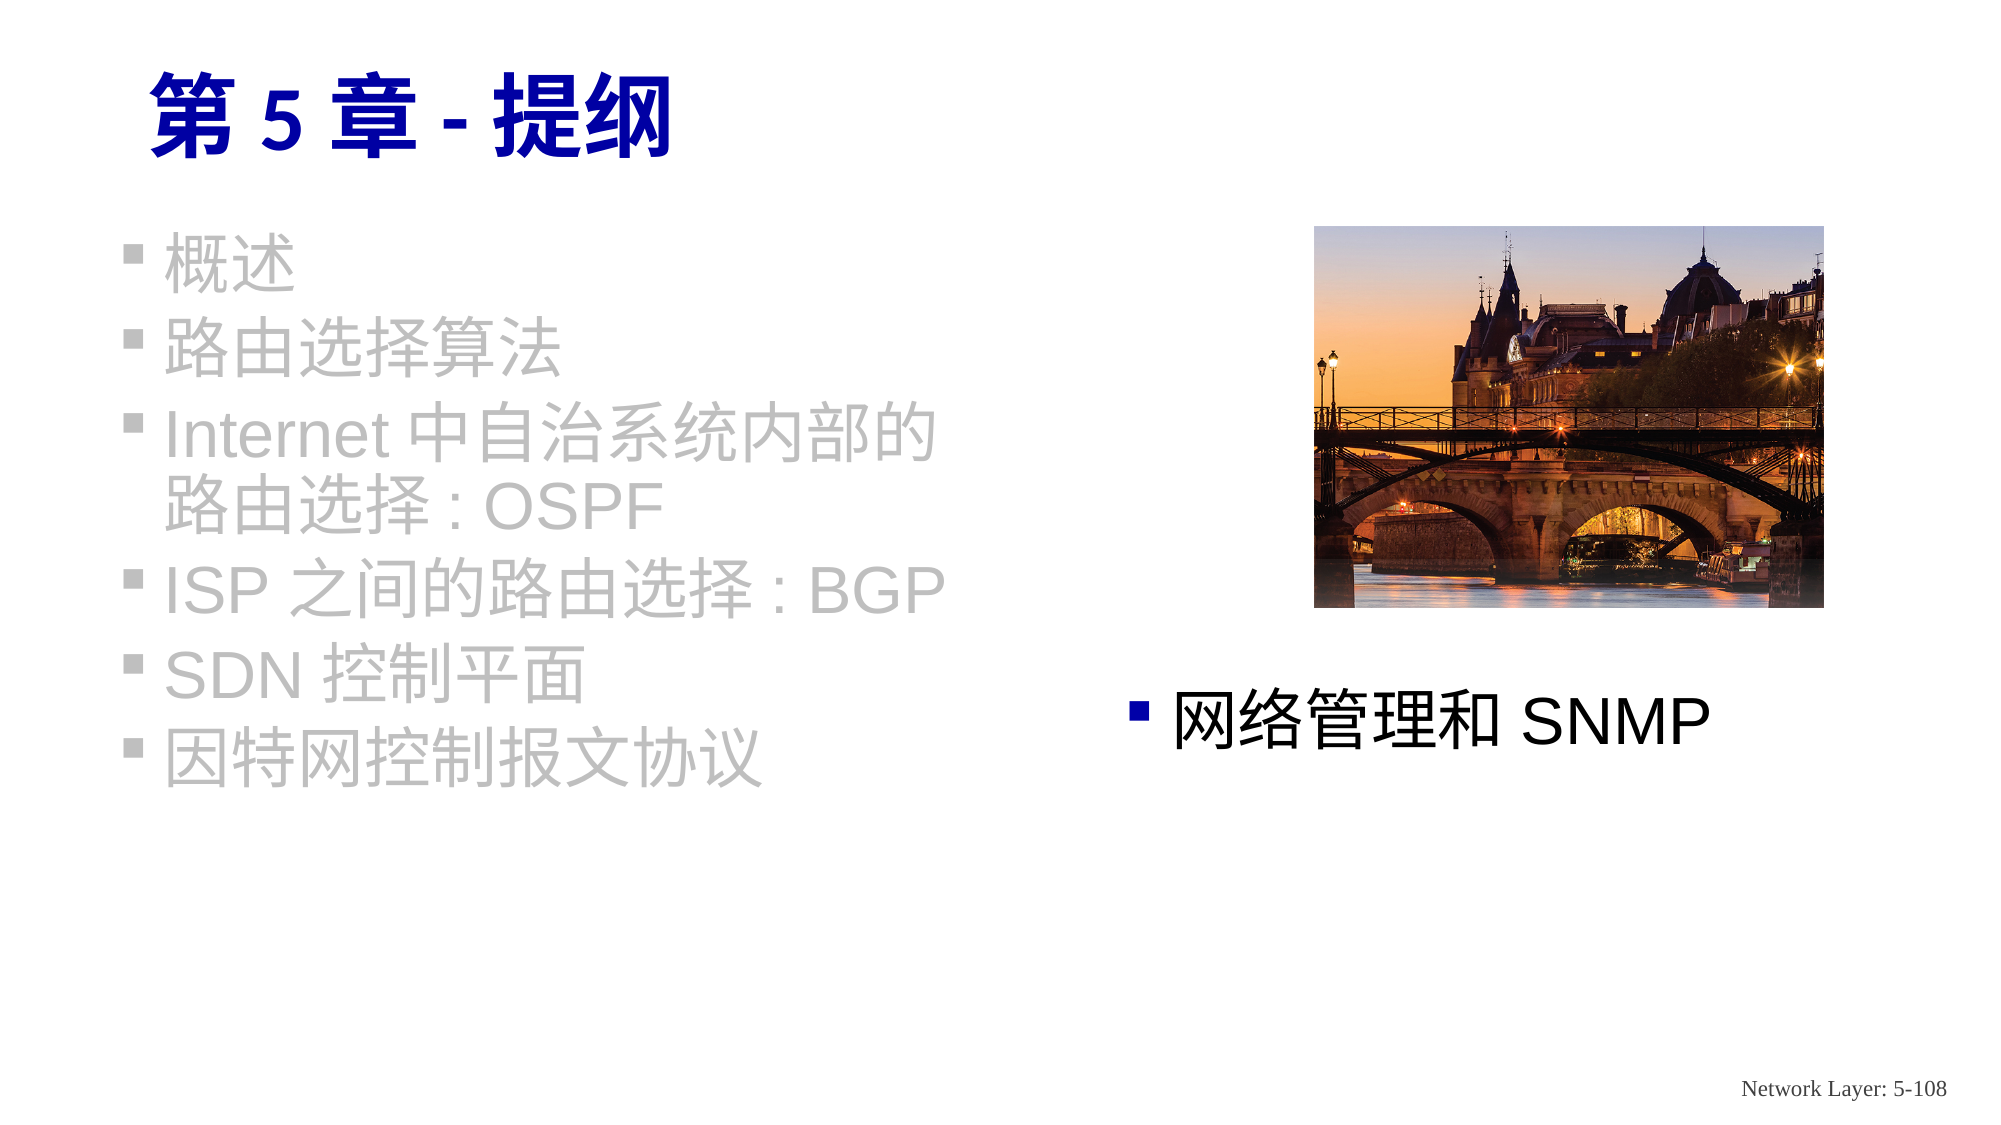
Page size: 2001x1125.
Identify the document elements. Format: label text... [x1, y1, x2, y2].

title 第5章-提纲 [131, 47, 1856, 195]
slide_number Network Layer: 5-108 [1512, 1056, 1963, 1117]
picture [1314, 226, 1824, 608]
text_box 概述 路由选择算法 Internet中自治系统内部的路由选择: OSPF ISP之间的路由选择: BGP SDN控制平面 因特网控制报文协议 [102, 223, 1017, 1050]
text_box 网络管理和SNMP [1109, 679, 1941, 998]
